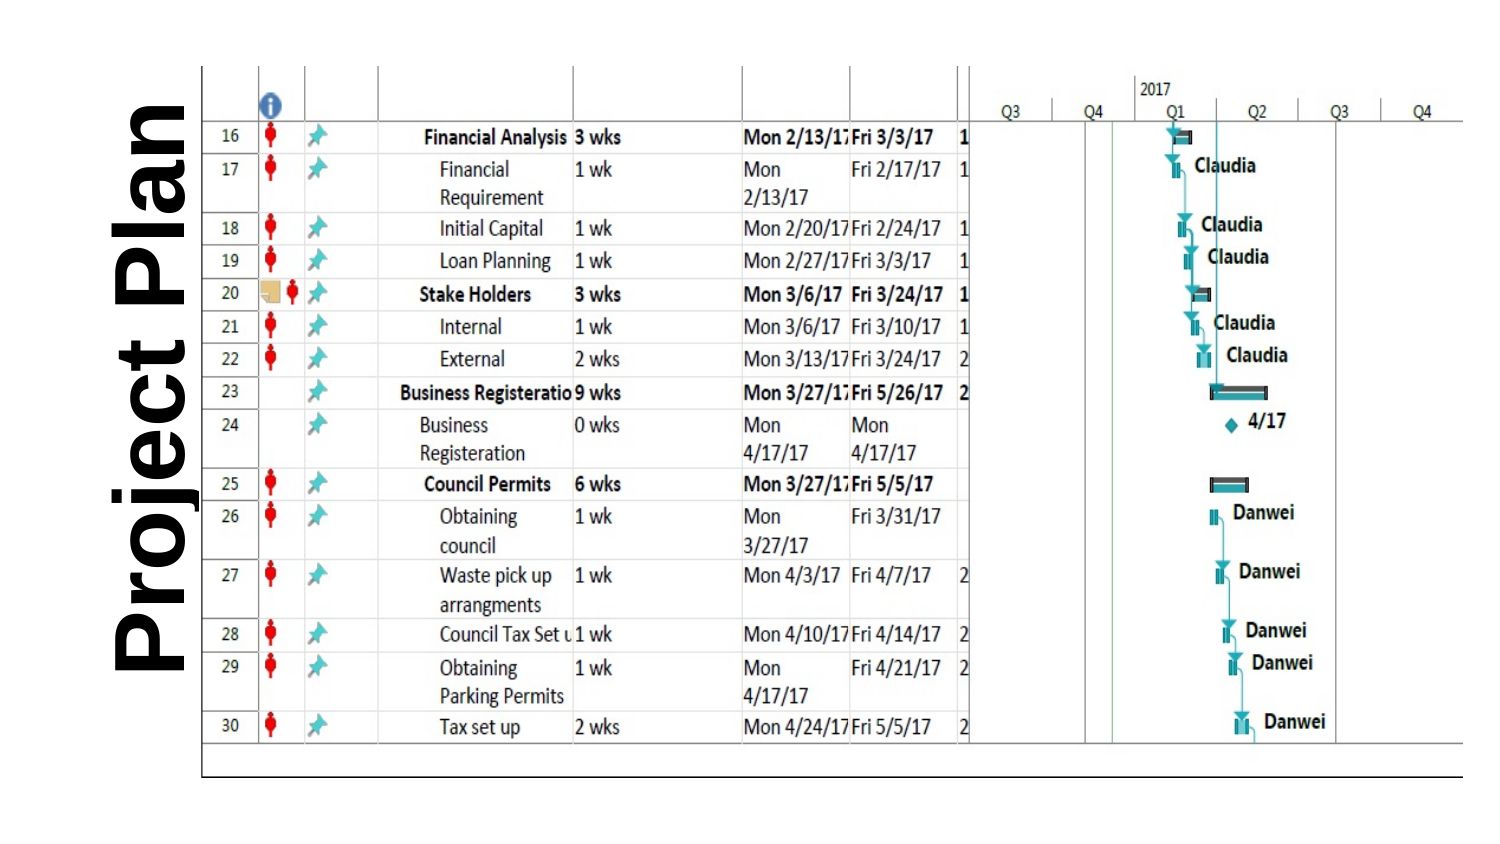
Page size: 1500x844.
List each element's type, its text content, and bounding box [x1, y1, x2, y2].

title Project Plan [75, 85, 194, 752]
picture [199, 65, 1463, 778]
